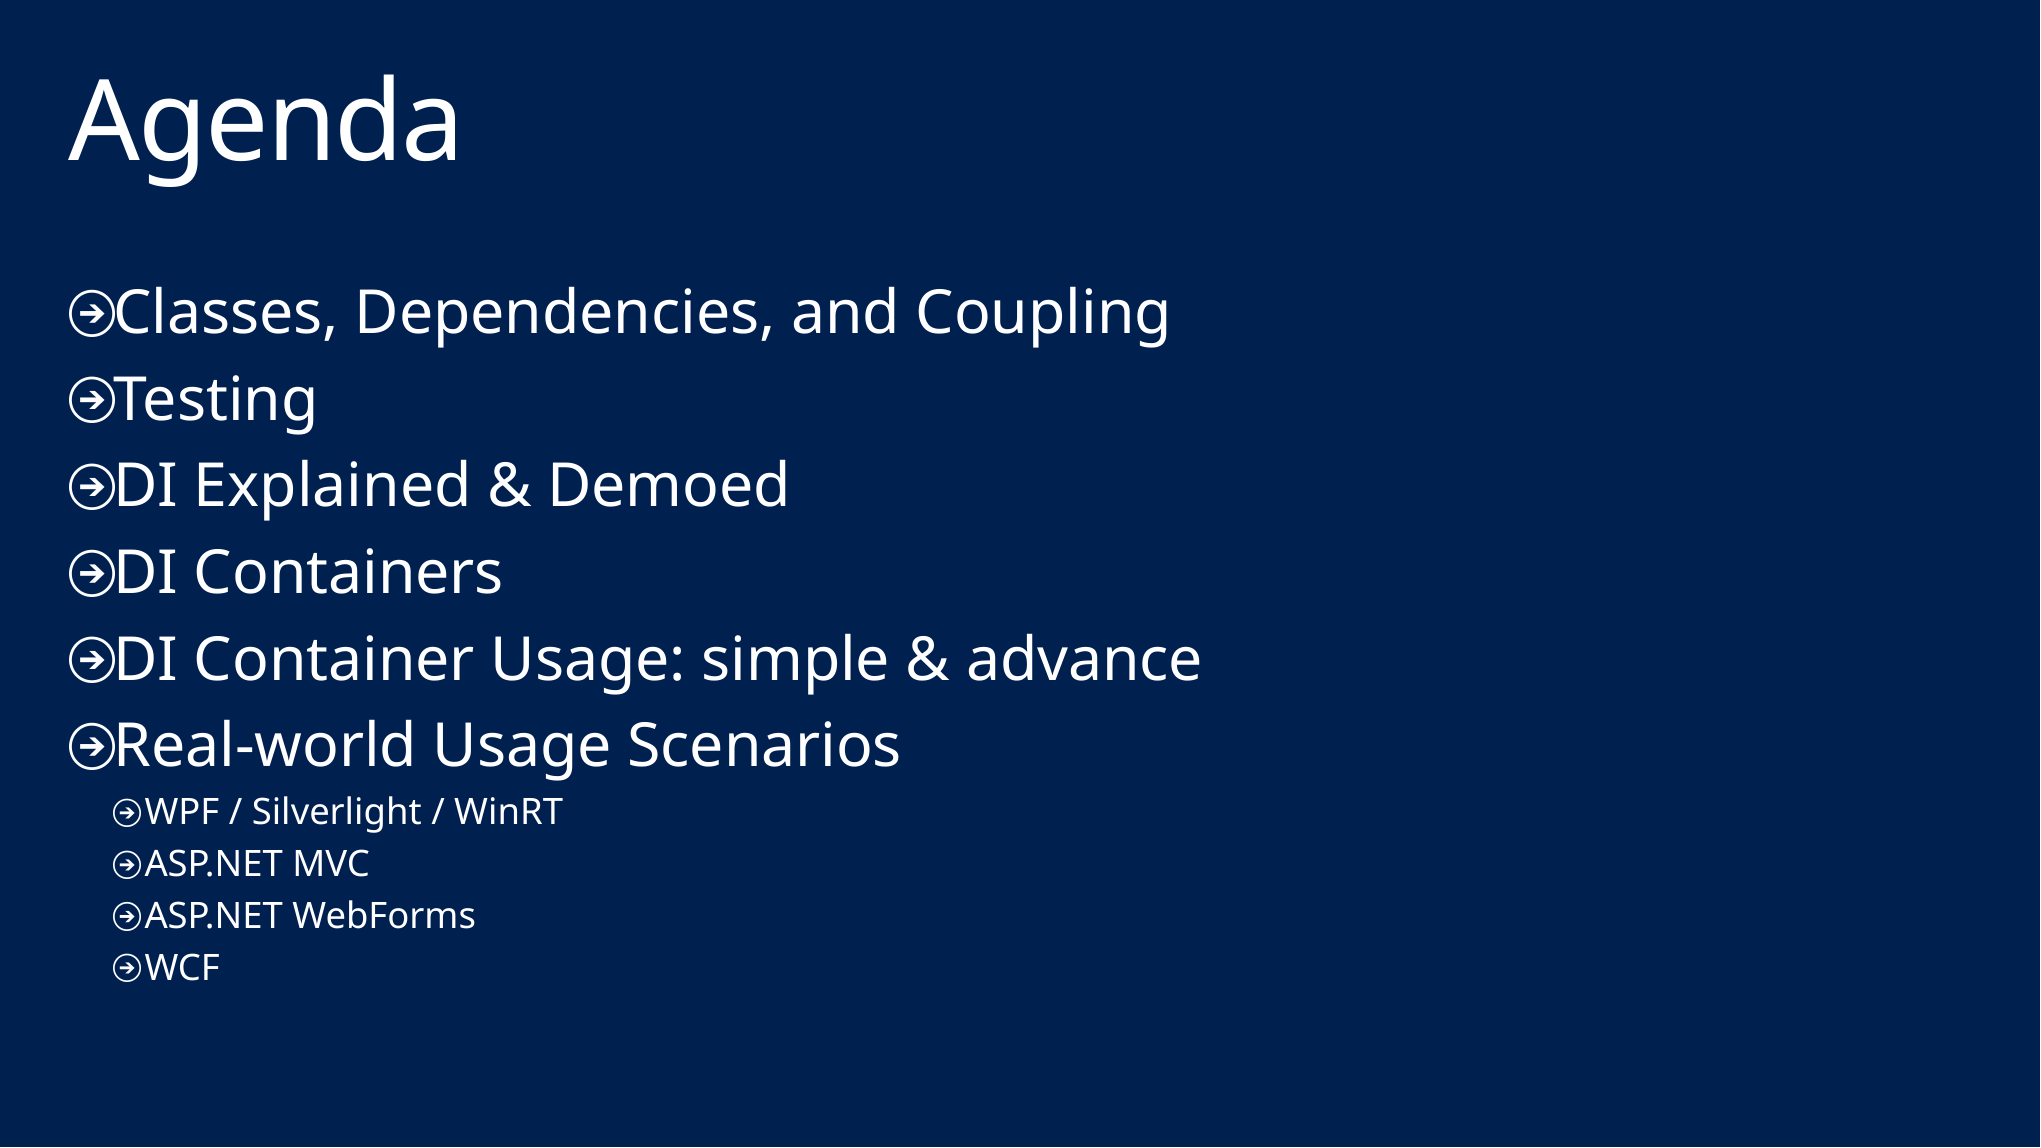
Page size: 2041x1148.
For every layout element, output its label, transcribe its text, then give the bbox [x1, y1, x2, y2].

picture [113, 894, 149, 931]
picture [69, 451, 128, 510]
title Agenda [45, 48, 1996, 199]
list Classes, Dependencies, and Coupling Testing DI Explained & Demoed DI Containers DI Container Usage: simple & advance Real-world Usage Scenarios WPF / Silverlight / WinRT ASP.NET MVC ASP.NET WebForms WCF [45, 259, 1995, 1008]
picture [113, 946, 149, 982]
picture [69, 624, 128, 683]
picture [69, 364, 128, 423]
picture [69, 537, 128, 597]
picture [113, 791, 149, 827]
picture [69, 277, 128, 337]
picture [69, 710, 128, 770]
picture [113, 843, 149, 879]
